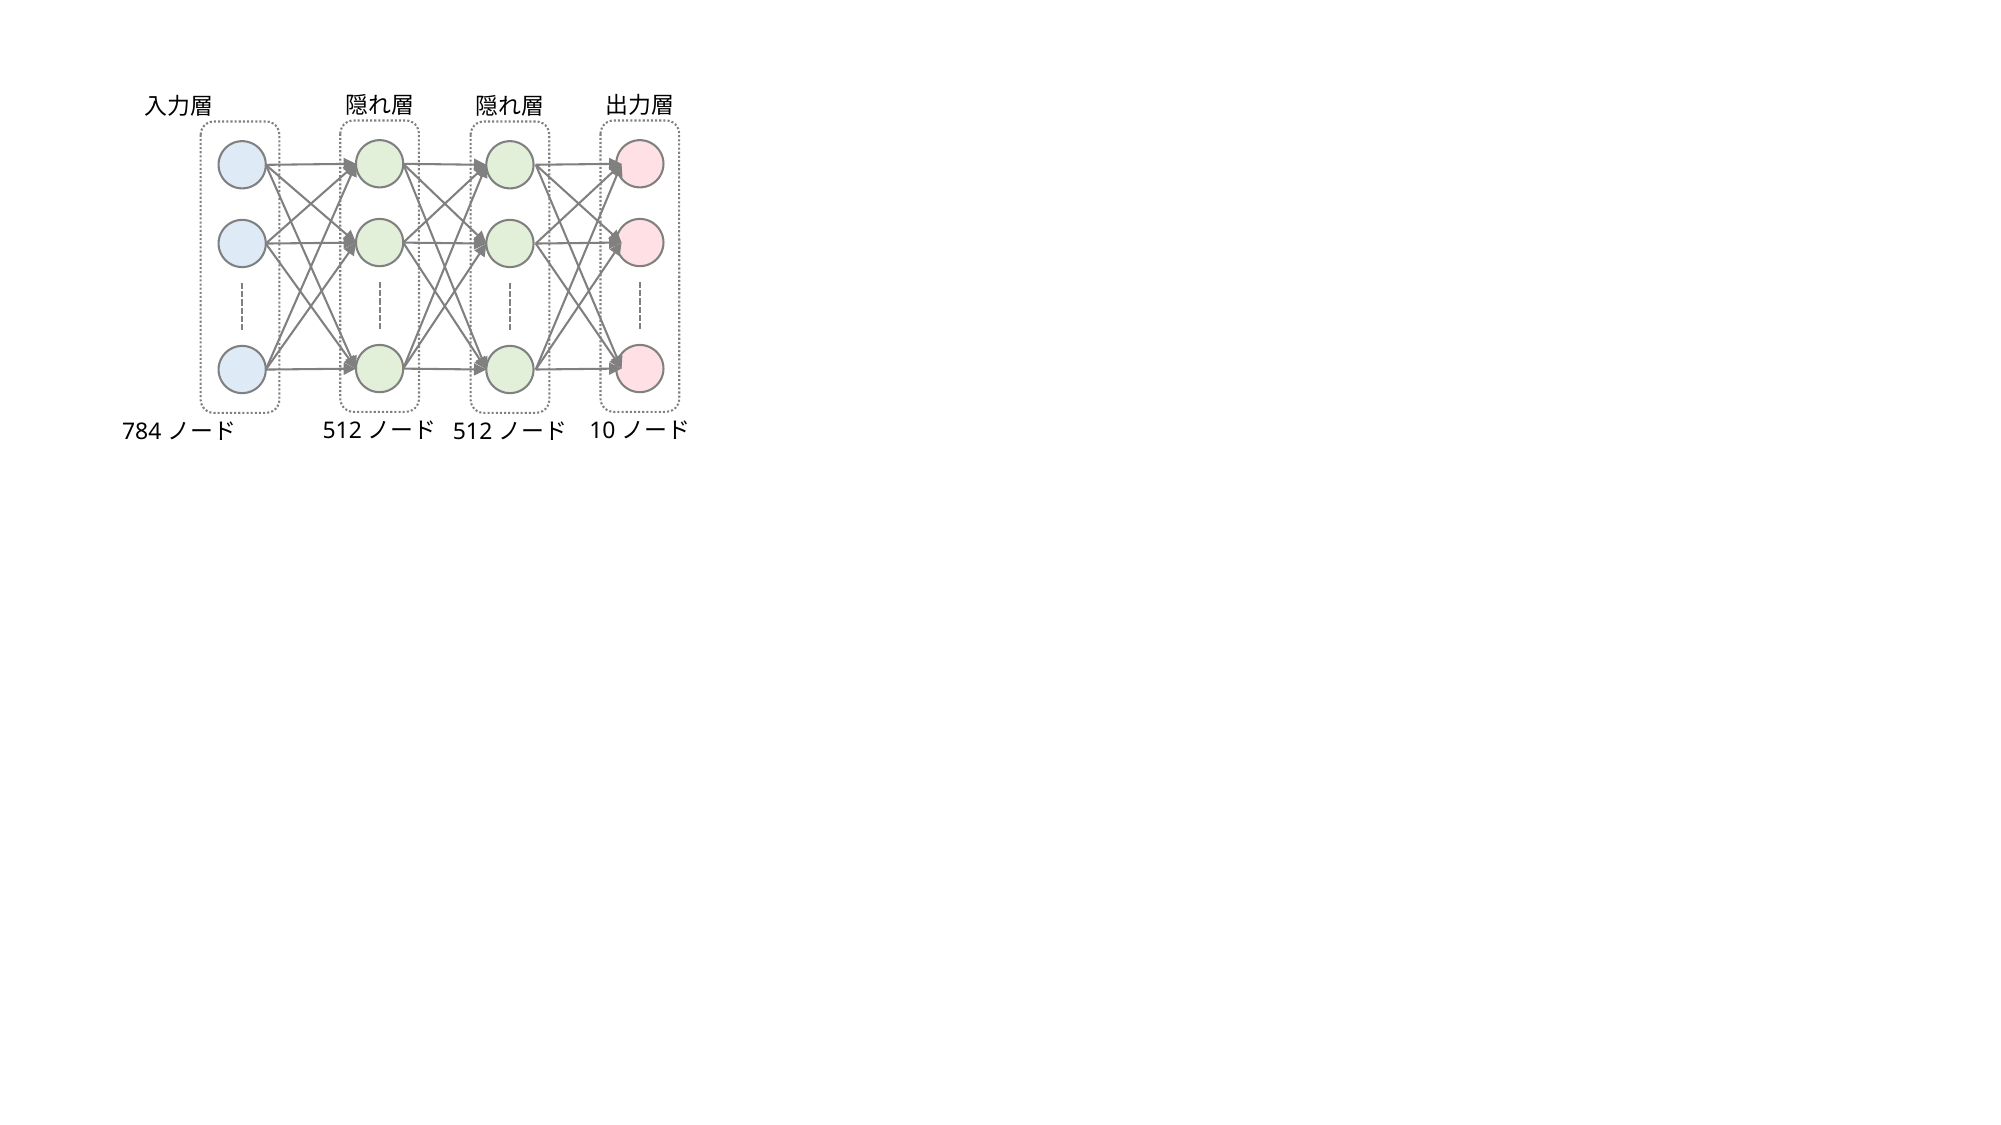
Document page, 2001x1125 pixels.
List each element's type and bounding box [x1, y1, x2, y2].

text_box [90, 89, 729, 445]
